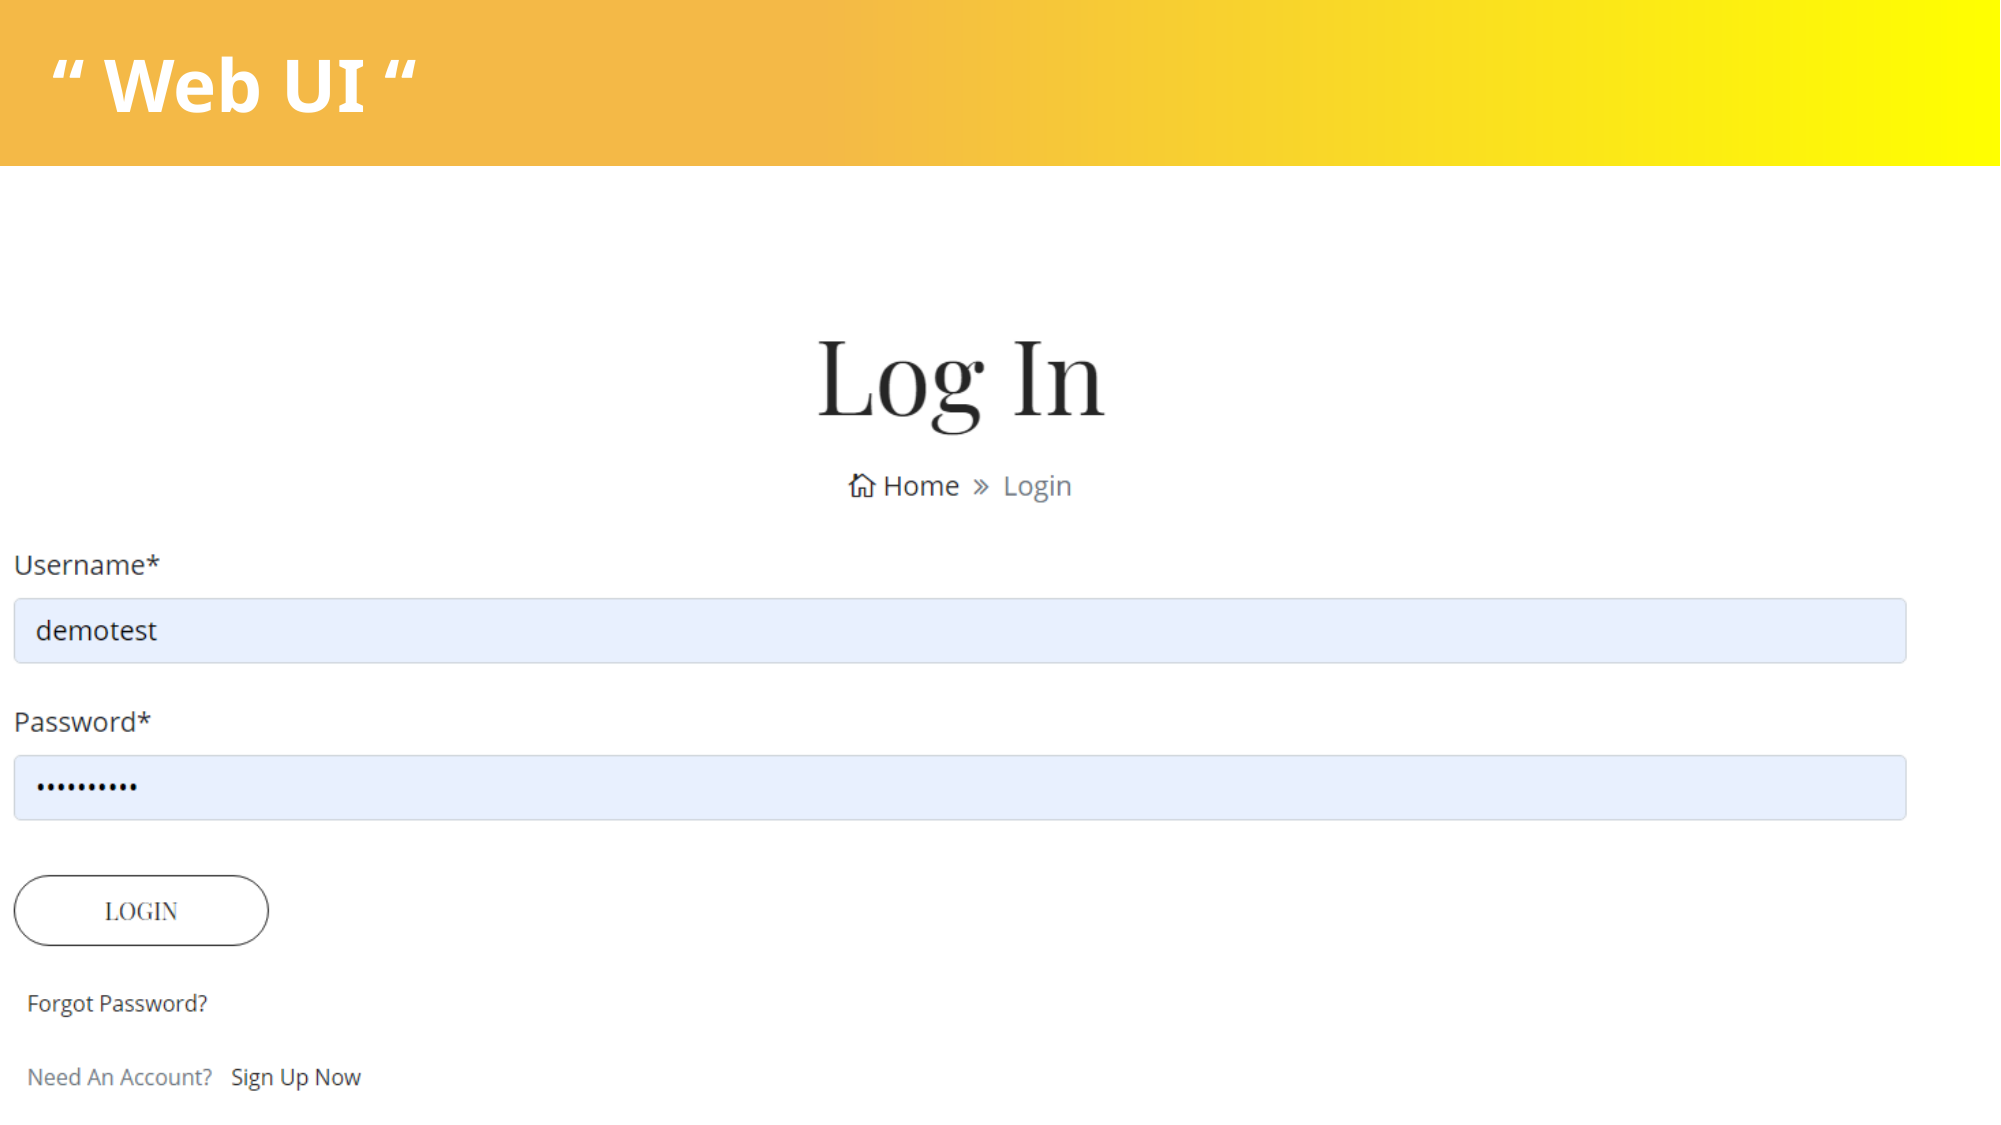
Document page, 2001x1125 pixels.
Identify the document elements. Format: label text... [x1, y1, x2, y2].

picture [0, 165, 2000, 1125]
text_box “ Web UI “ [0, 0, 2000, 167]
